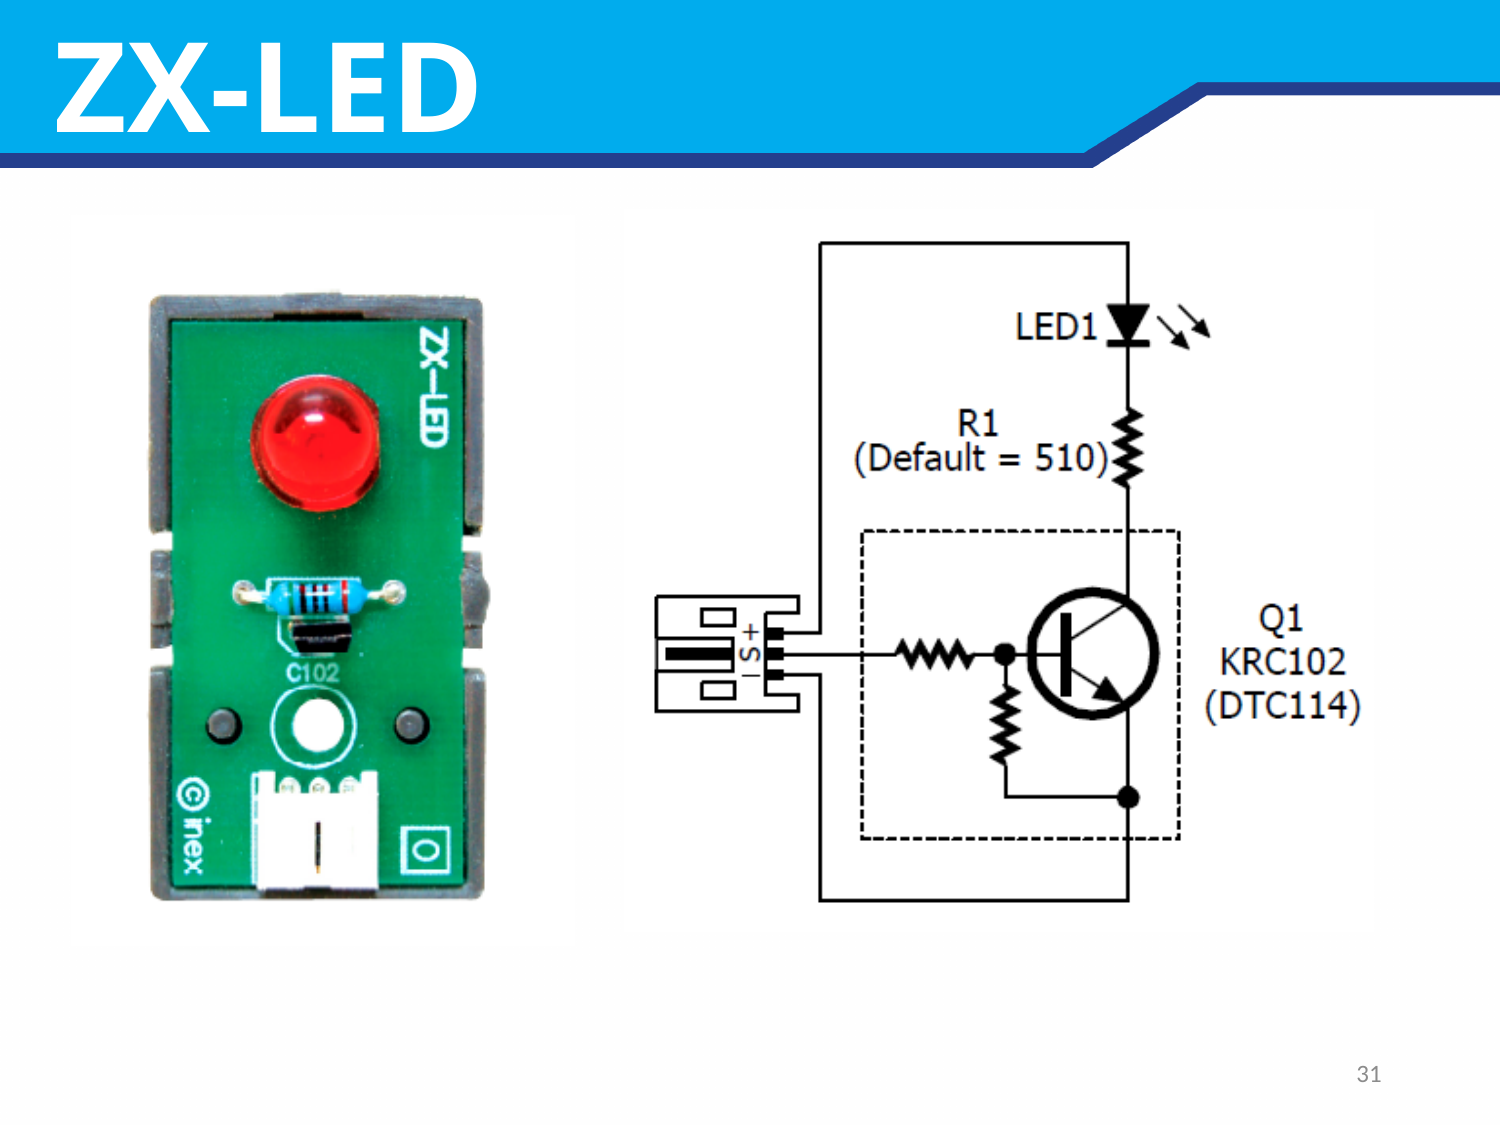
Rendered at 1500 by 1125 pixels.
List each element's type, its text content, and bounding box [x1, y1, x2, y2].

picture [0, 83, 1500, 1125]
text_box ZX-LED [40, 0, 1210, 165]
slide_number 31 [1059, 1042, 1397, 1103]
